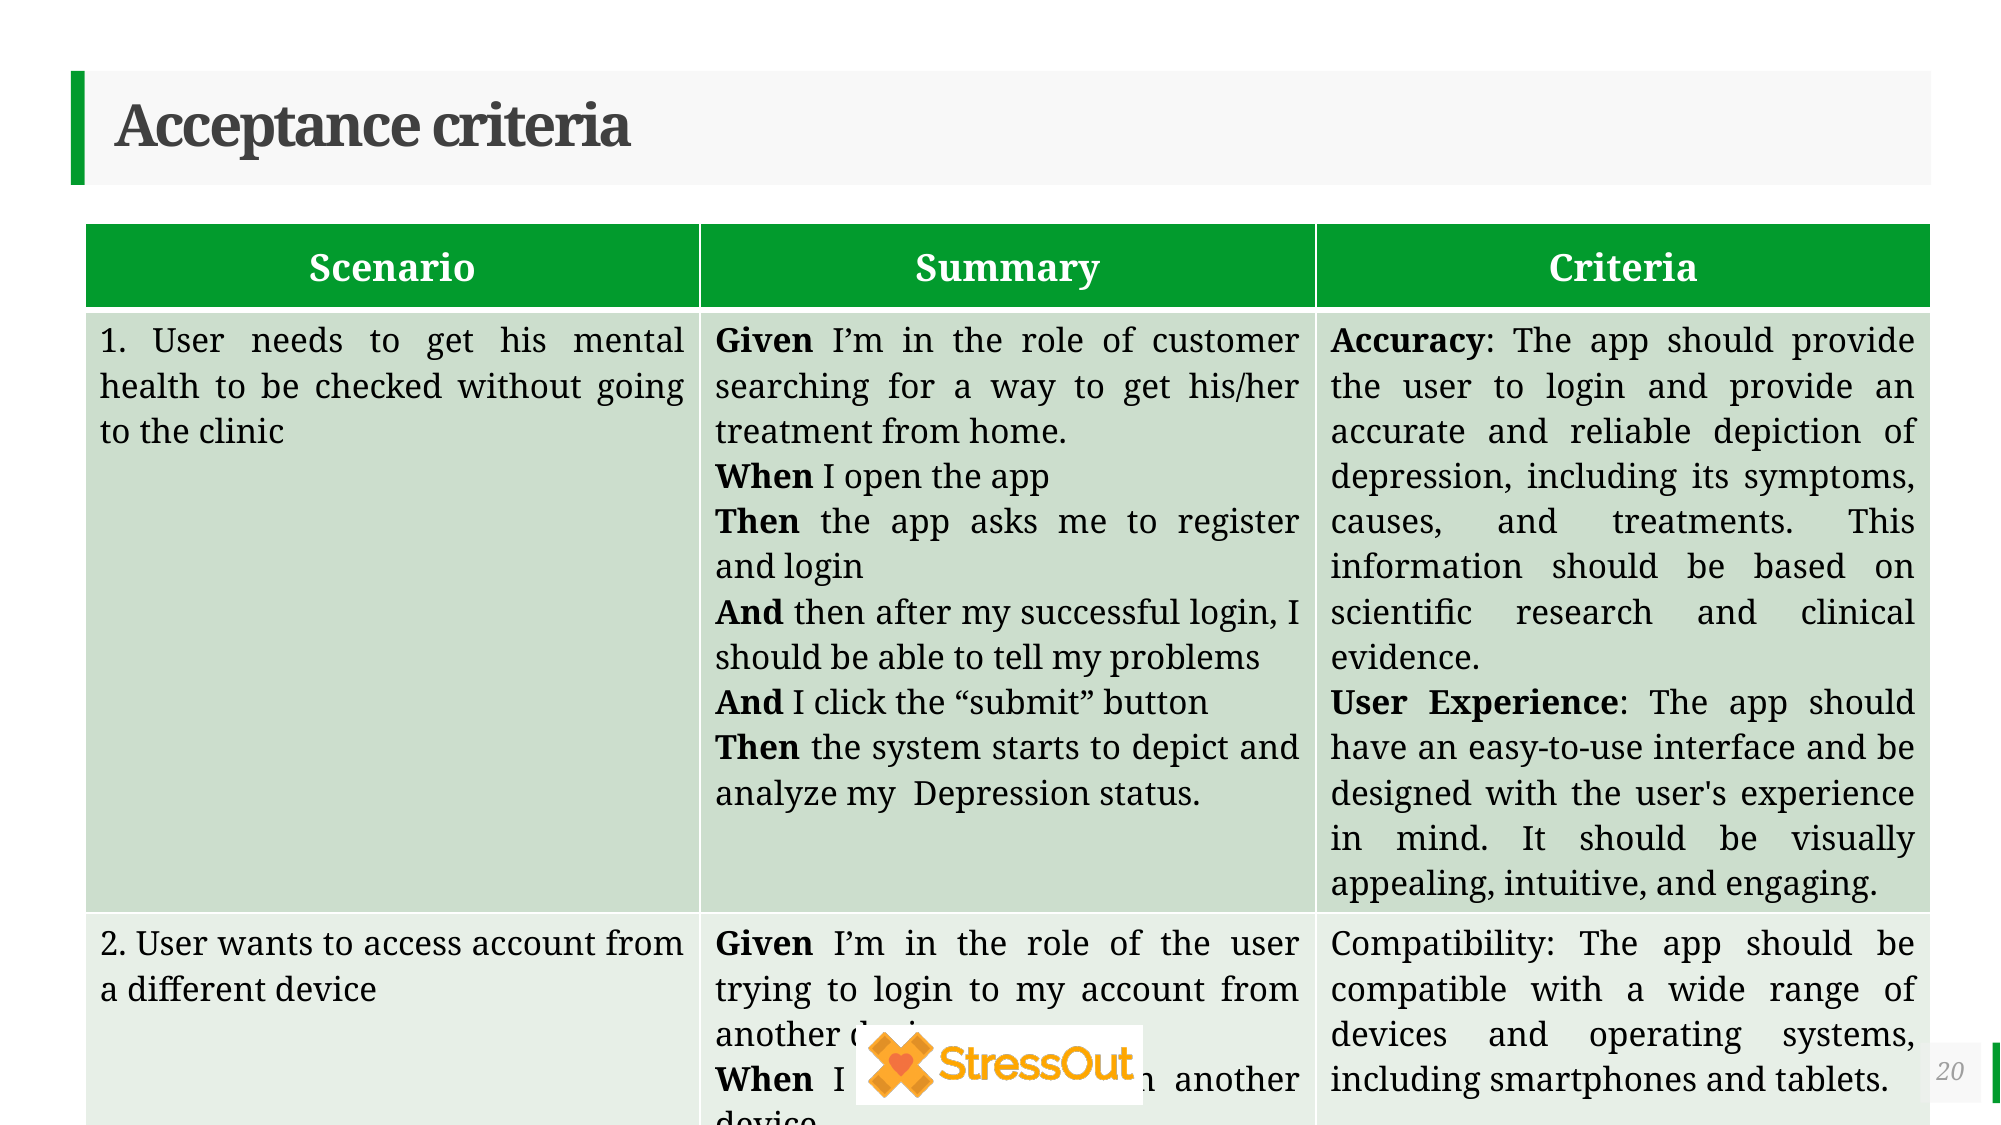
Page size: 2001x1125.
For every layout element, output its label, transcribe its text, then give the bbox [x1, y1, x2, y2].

table_header Criteria [1317, 224, 1930, 307]
table_header Summary [701, 224, 1315, 307]
table_header Scenario [86, 224, 699, 307]
table_cell 1. User needs to get his mental health to be checked without going to the clinic [86, 313, 699, 912]
table_cell Given I’m in the role of the user trying to login to my account from another device When I try to login from another device Then the app asks me for my login details on the other device now Then I login to my account [701, 914, 1315, 1125]
title Acceptance criteria [84, 70, 1932, 185]
table_cell Compatibility: The app should be compatible with a wide range of devices and operating systems, including smartphones and tablets. [1317, 914, 1930, 1125]
table_cell Given I’m in the role of customer searching for a way to get his/her treatment from home. When I open the app Then the app asks me to register and login And then after my successful login, I should be able to tell my problems And I click the “submit” button Then the system starts to depict and analyze my Depression status. [701, 313, 1315, 912]
slide_number 20 [1920, 1042, 1982, 1103]
table_cell 2. User wants to access account from a different device [86, 914, 699, 1125]
table_cell Accuracy: The app should provide the user to login and provide an accurate and reliable depiction of depression, including its symptoms, causes, and treatments. This information should be based on scientific research and clinical evidence. User Experience: The app should have an easy-to-use interface and be designed with the user's experience in mind. It should be visually appealing, intuitive, and engaging. [1317, 313, 1930, 912]
picture [856, 1025, 1144, 1105]
